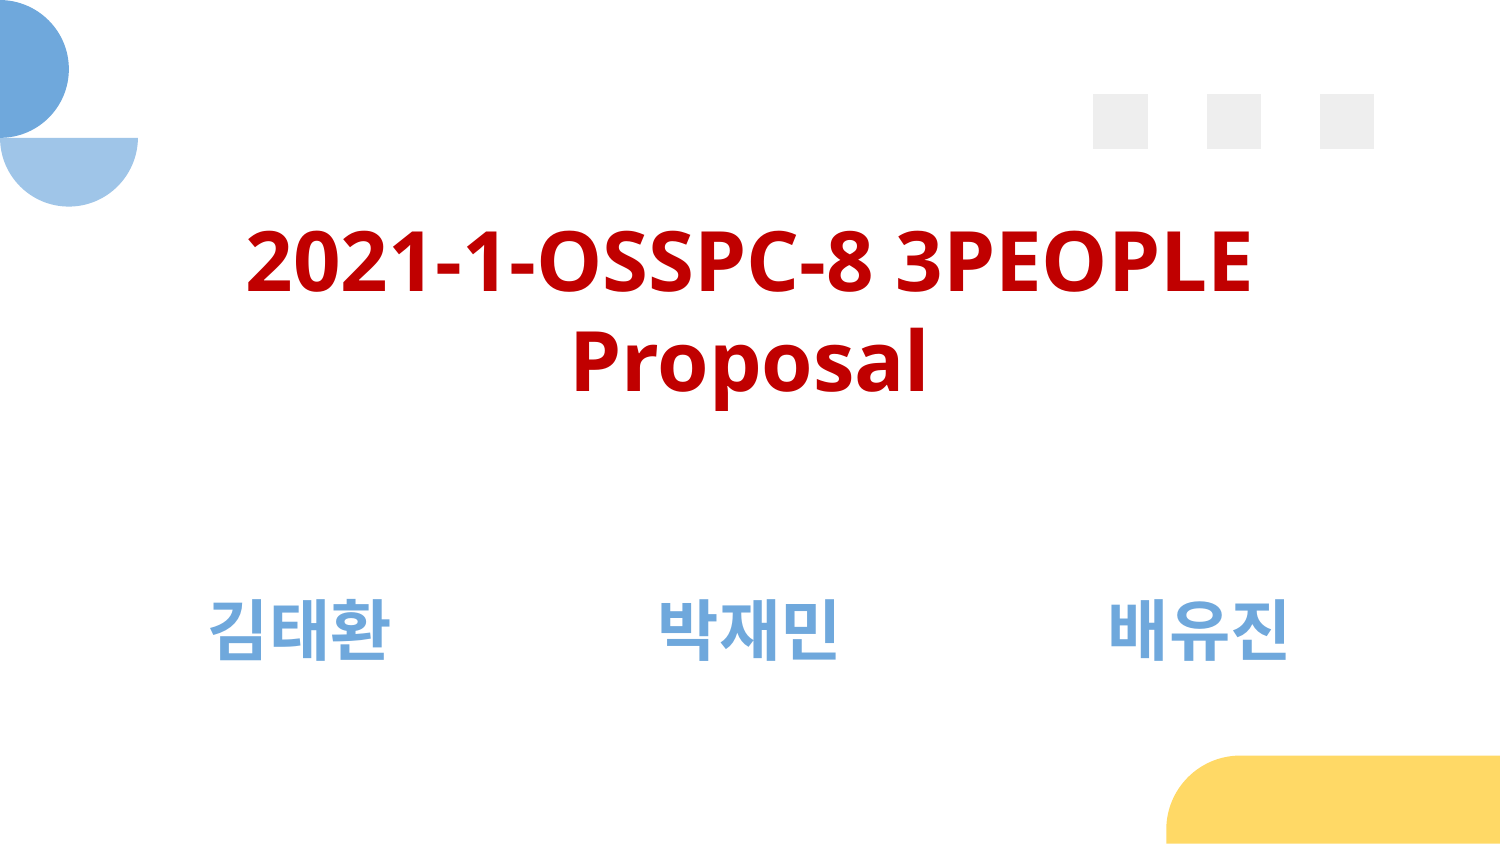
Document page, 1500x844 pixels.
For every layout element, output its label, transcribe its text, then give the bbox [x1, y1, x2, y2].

text_box 김태환 박재민 배유진 [116, 421, 1384, 756]
title 2021-1-OSSPC-8 3PEOPLE Proposal [116, 218, 1384, 398]
